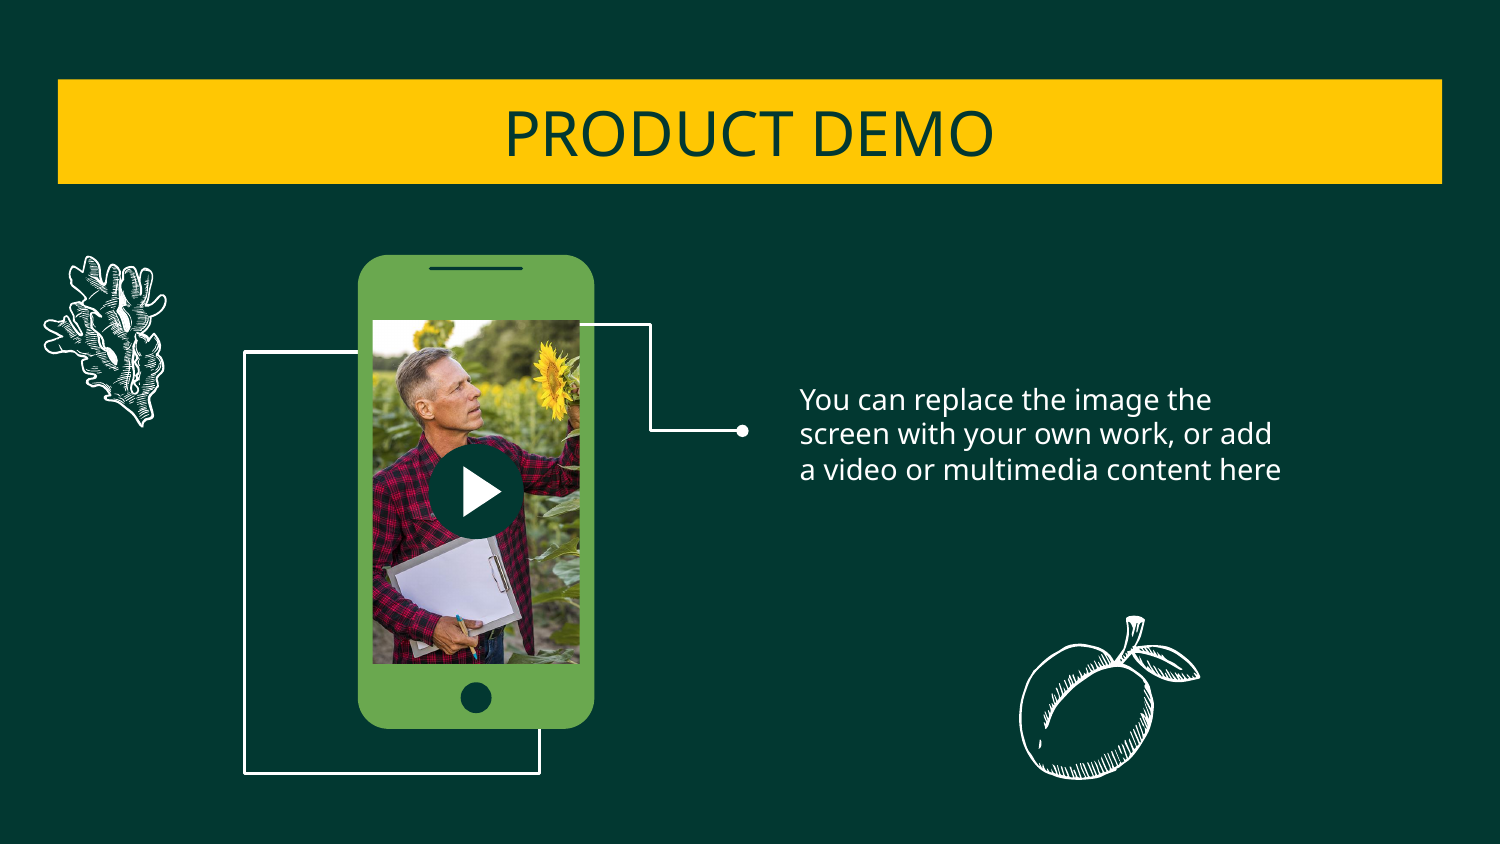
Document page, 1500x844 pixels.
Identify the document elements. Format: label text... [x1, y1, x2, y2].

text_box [583, 324, 743, 432]
title PRODUCT DEMO [116, 79, 1383, 174]
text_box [357, 254, 595, 730]
text_box [244, 351, 540, 774]
text_box You can replace the image the screen with your own work, or add a video or multimedia content here [784, 358, 1299, 508]
picture [372, 319, 580, 664]
